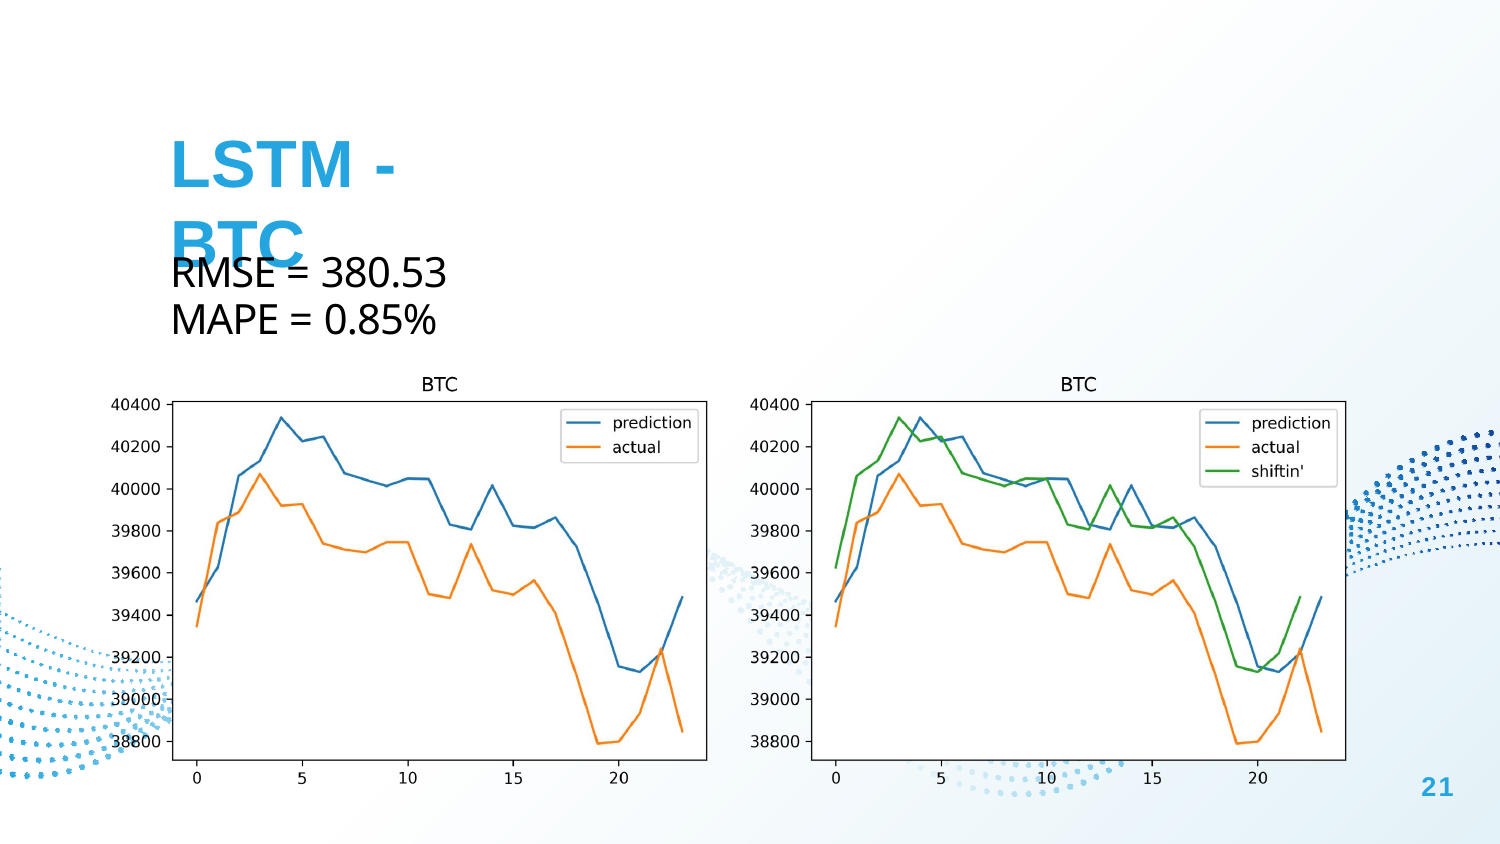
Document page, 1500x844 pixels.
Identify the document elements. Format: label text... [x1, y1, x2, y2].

text_box 21 [1418, 767, 1463, 802]
picture [0, 0, 1500, 844]
text_box RMSE = 380.53 MAPE = 0.85% [168, 245, 476, 342]
title LSTM - BTC [168, 119, 558, 282]
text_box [86, 344, 1414, 819]
